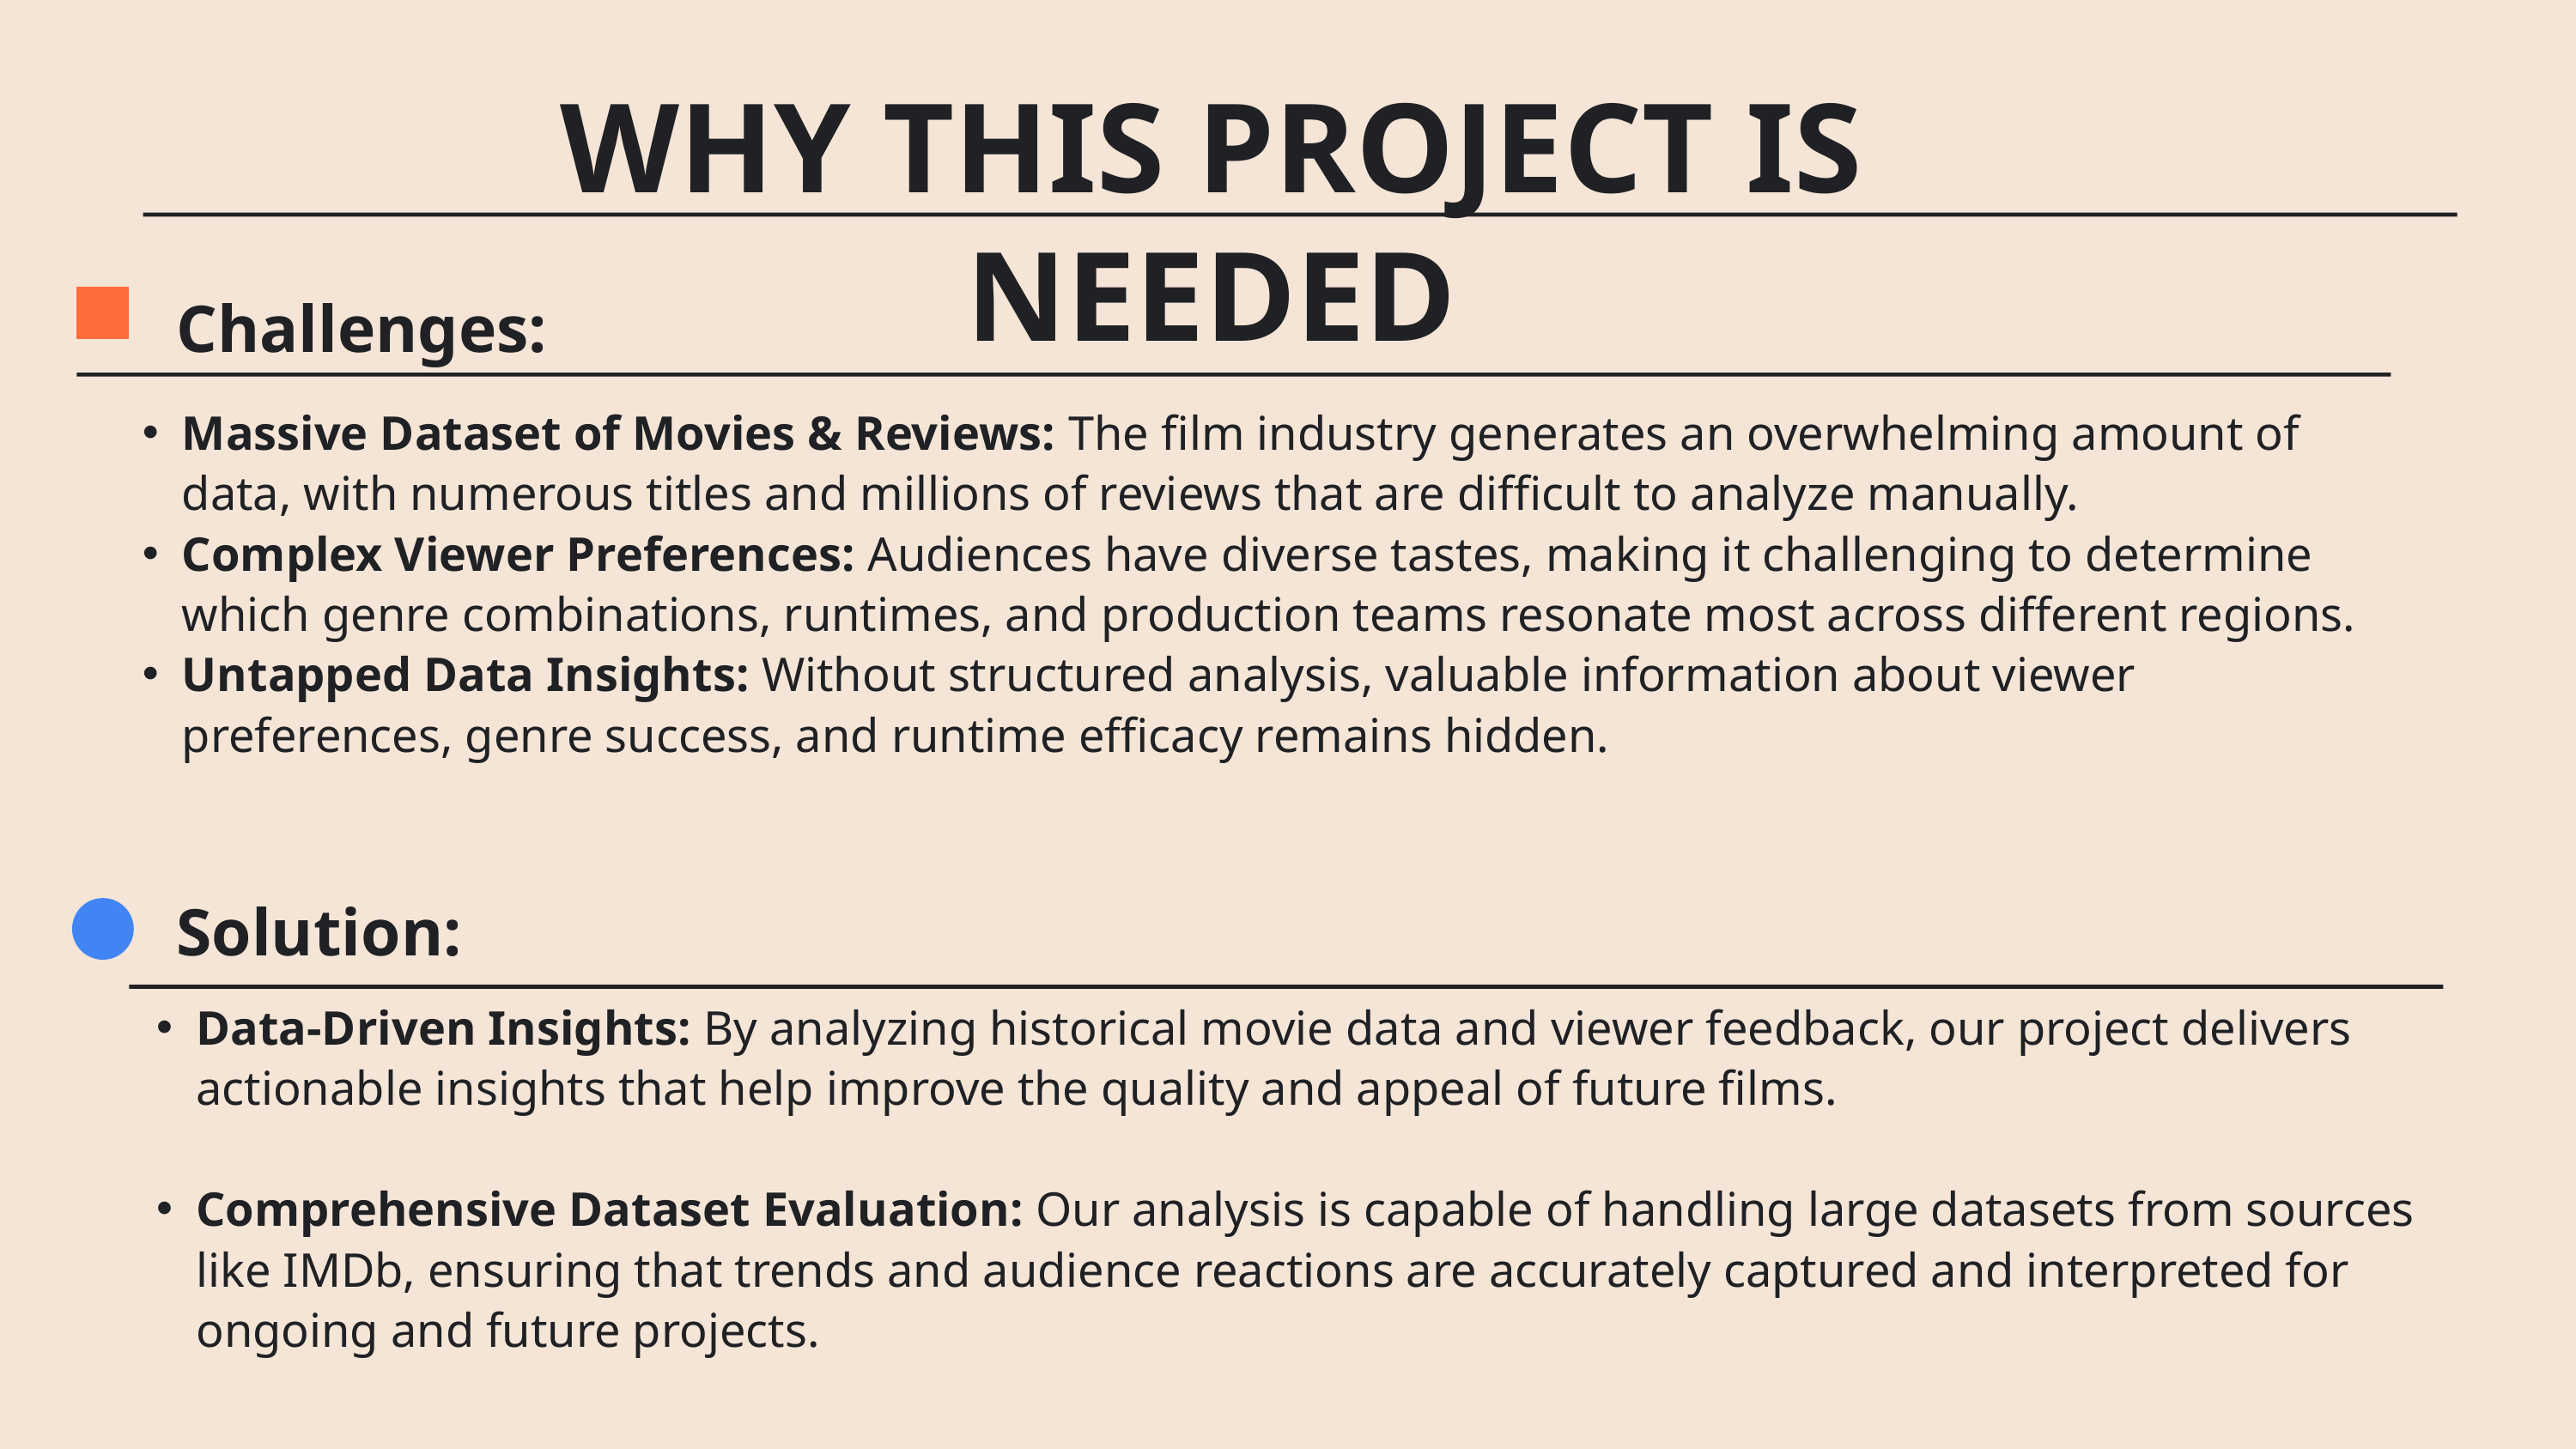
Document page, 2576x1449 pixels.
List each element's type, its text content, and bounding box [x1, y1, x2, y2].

text_box Solution: [176, 885, 532, 969]
text_box WHY THIS PROJECT IS NEEDED [451, 69, 1972, 366]
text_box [71, 897, 134, 961]
text_box Massive Dataset of Movies & Reviews: The film industry generates an overwhelming amount of data, with numerous titles and millions of reviews that are difficult to analyze manually. Complex Viewer Preferences: Audiences have diverse tastes, making it challenging to determine which genre combinations, runtimes, and production teams resonate most across different regions. Untapped Data Insights: Without structured analysis, valuable information about viewer preferences, genre success, and runtime efficacy remains hidden. [102, 398, 2417, 822]
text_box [76, 287, 130, 340]
text_box Data-Driven Insights: By analyzing historical movie data and viewer feedback, our project delivers actionable insights that help improve the quality and appeal of future films. Comprehensive Dataset Evaluation: Our analysis is capable of handling large datasets from sources like IMDb, ensuring that trends and audience reactions are accurately captured and interpreted for ongoing and future projects. [117, 994, 2432, 1417]
text_box Challenges: [176, 282, 609, 366]
